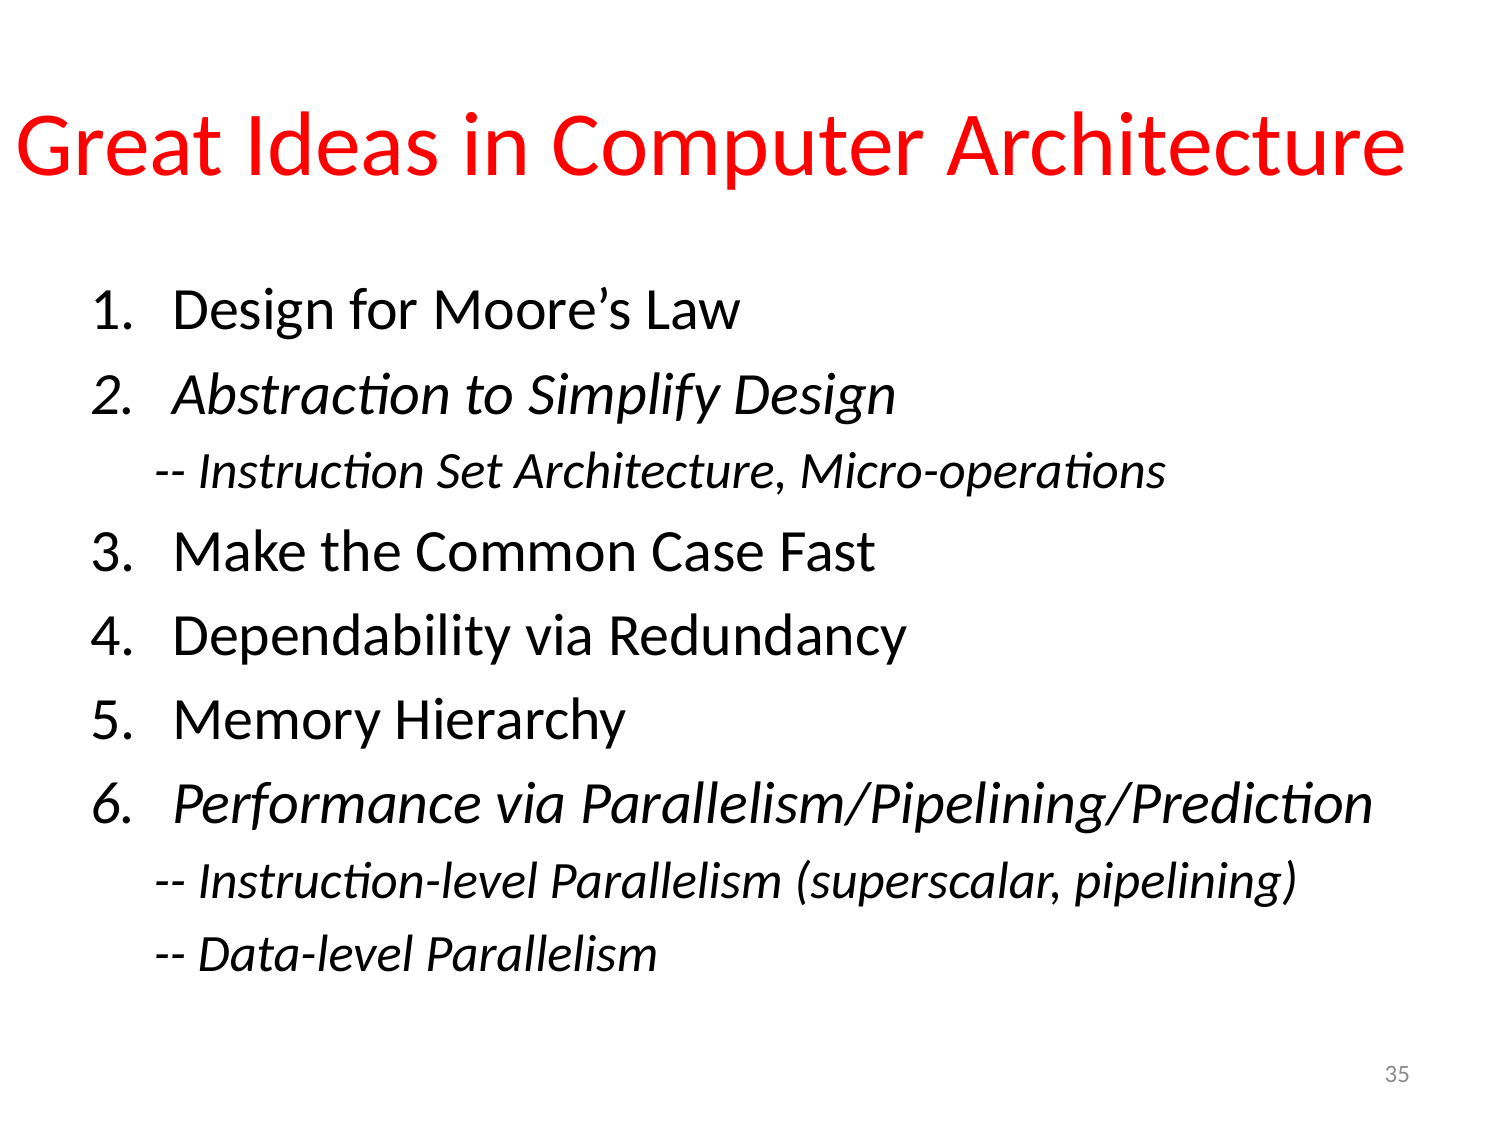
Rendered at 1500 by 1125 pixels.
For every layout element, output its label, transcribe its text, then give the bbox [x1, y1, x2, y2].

list Design for Moore’s Law Abstraction to Simplify Design -- Instruction Set Architecture, Micro-operations Make the Common Case Fast Dependability via Redundancy Memory Hierarchy Performance via Parallelism/Pipelining/Prediction -- Instruction-level Parallelism (superscalar, pipelining) -- Data-level Parallelism [75, 262, 1425, 1005]
title Great Ideas in Computer Architecture [0, 45, 1425, 233]
slide_number 35 [1074, 1042, 1425, 1103]
